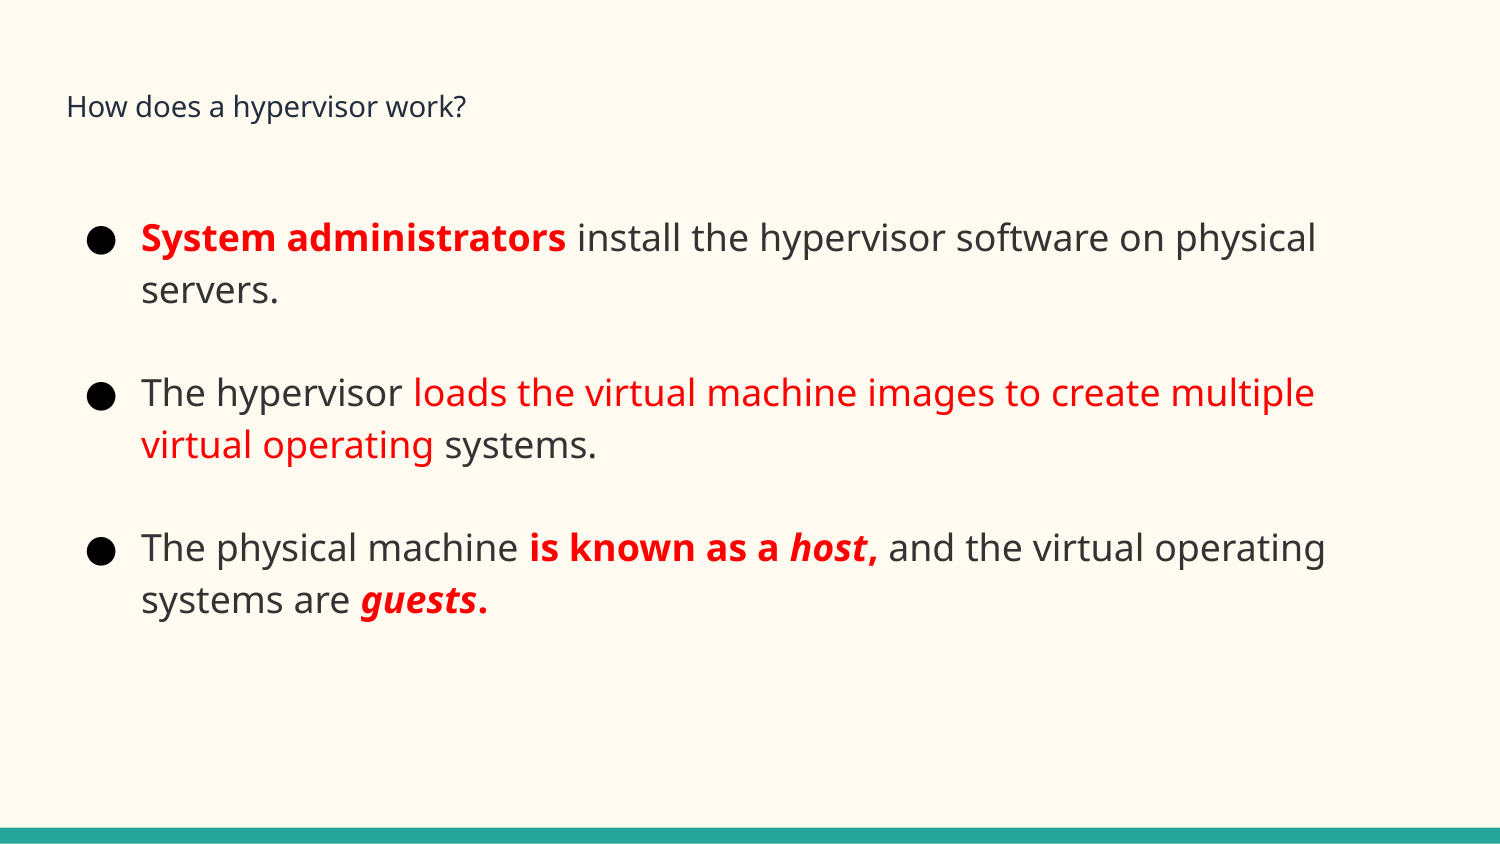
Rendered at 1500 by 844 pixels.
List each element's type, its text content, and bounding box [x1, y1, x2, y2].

list System administrators install the hypervisor software on physical servers. The hypervisor loads the virtual machine images to create multiple virtual operating systems. The physical machine is known as a host, and the virtual operating systems are guests. [51, 192, 1449, 750]
title How does a hypervisor work? [51, 72, 1449, 174]
